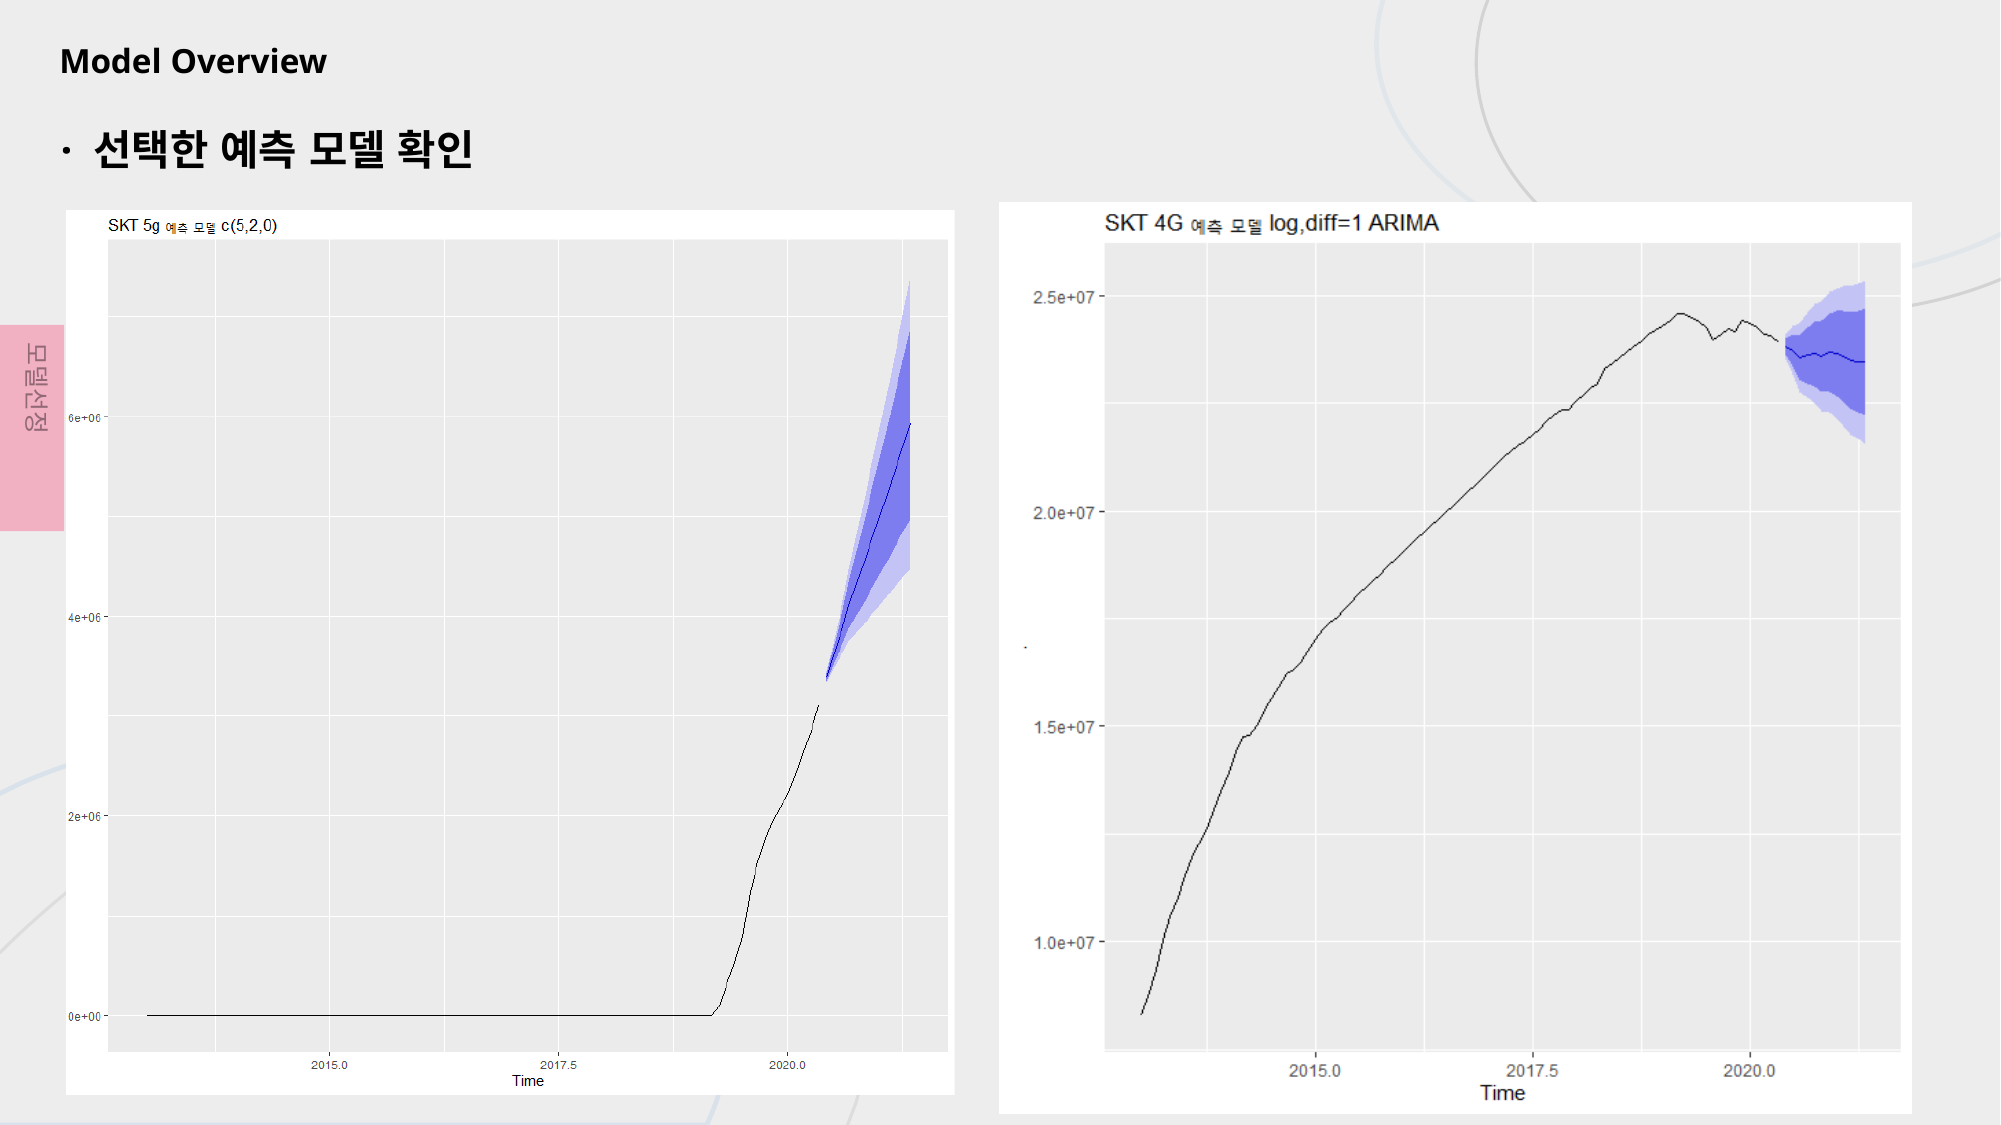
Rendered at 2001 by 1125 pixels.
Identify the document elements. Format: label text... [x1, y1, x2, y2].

picture [66, 210, 955, 1095]
text_box · 선택한 예측 모델 확인 [45, 91, 490, 182]
picture [999, 202, 1912, 1114]
